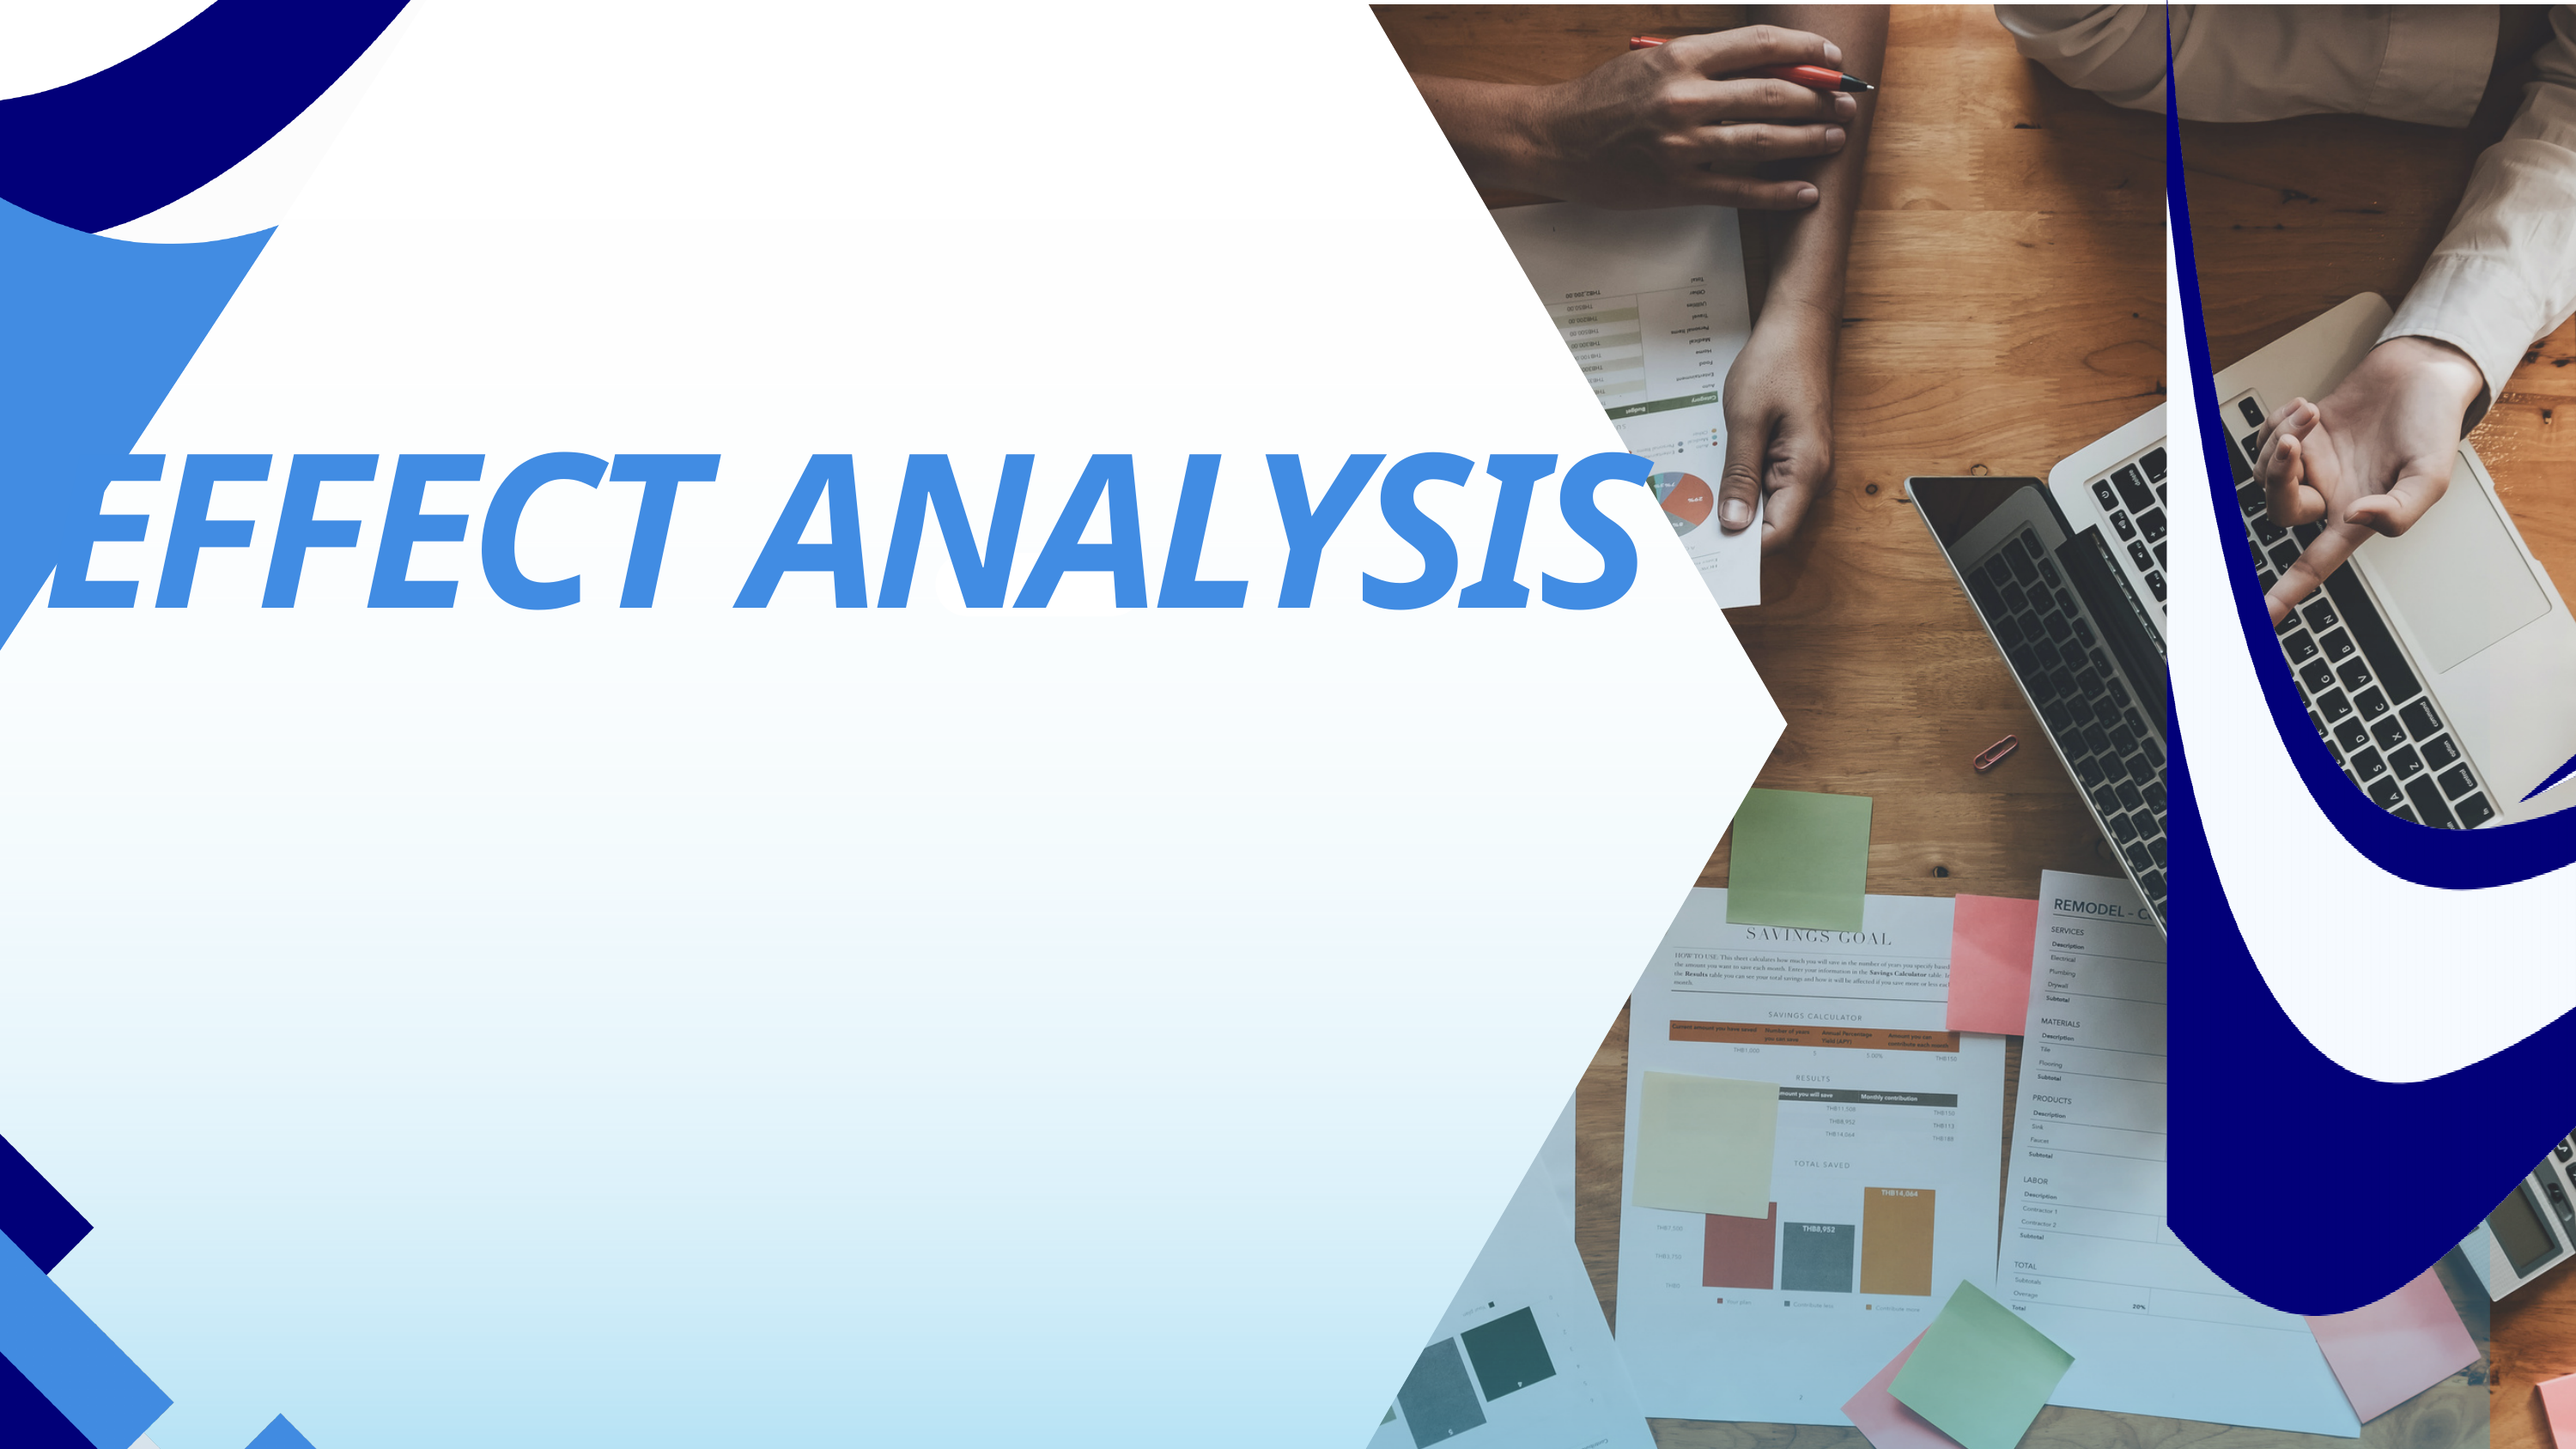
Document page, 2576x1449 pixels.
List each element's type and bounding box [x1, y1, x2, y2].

text_box [1792, 3, 2576, 1449]
text_box [0, 0, 1788, 1449]
text_box [935, 552, 1145, 617]
